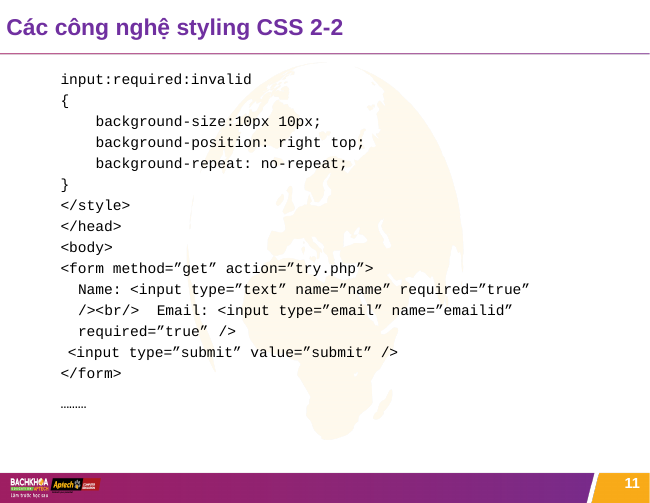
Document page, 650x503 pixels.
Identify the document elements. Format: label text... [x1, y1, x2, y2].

slide_number 11 [617, 340, 646, 503]
text_box input:required:invalid { background-size:10px 10px; background-position: right top; background-repeat: no-repeat; } </style> </head> <body> <form method=”get” action=”try.php”> Name: <input type=”text” name=”name” required=”true” /><br/> Email: <input type=”email” name=”emailid” required=”true” /> <input type=”submit” value=”submit” /> </form> ……… [59, 65, 600, 412]
title Các công nghệ styling CSS 2-2 [5, 0, 438, 68]
picture [0, 0, 650, 503]
